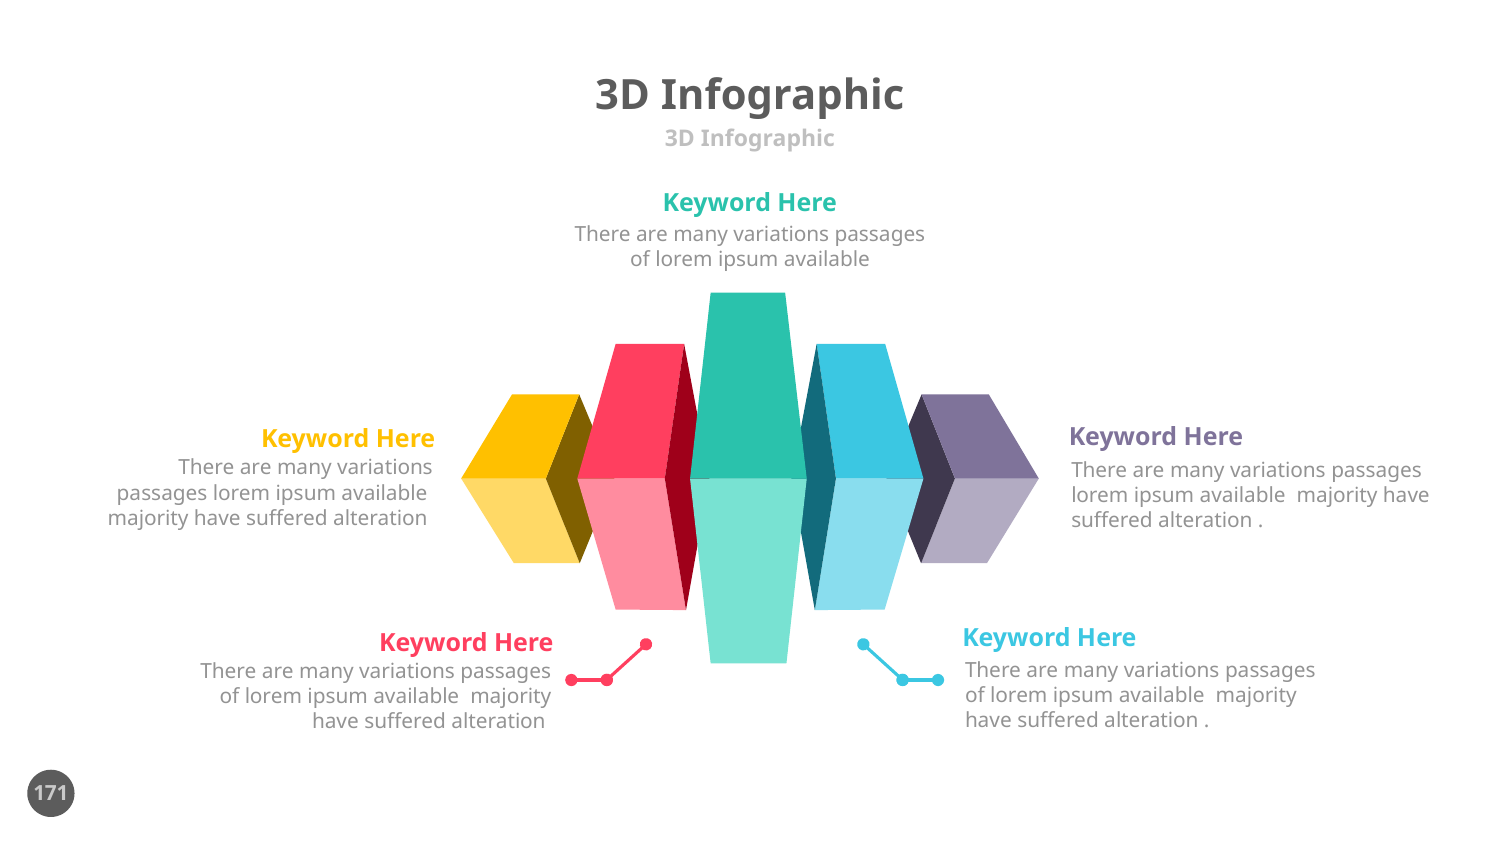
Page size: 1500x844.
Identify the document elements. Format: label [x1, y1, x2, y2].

text_box [563, 186, 937, 271]
text_box [964, 621, 1339, 733]
text_box [88, 422, 434, 531]
title [287, 63, 1213, 122]
text_box [863, 644, 939, 681]
slide_number [13, 770, 89, 816]
text_box [1071, 420, 1445, 533]
text_box [177, 626, 552, 734]
list [412, 121, 1088, 155]
text_box [460, 292, 1039, 664]
text_box [571, 644, 647, 681]
